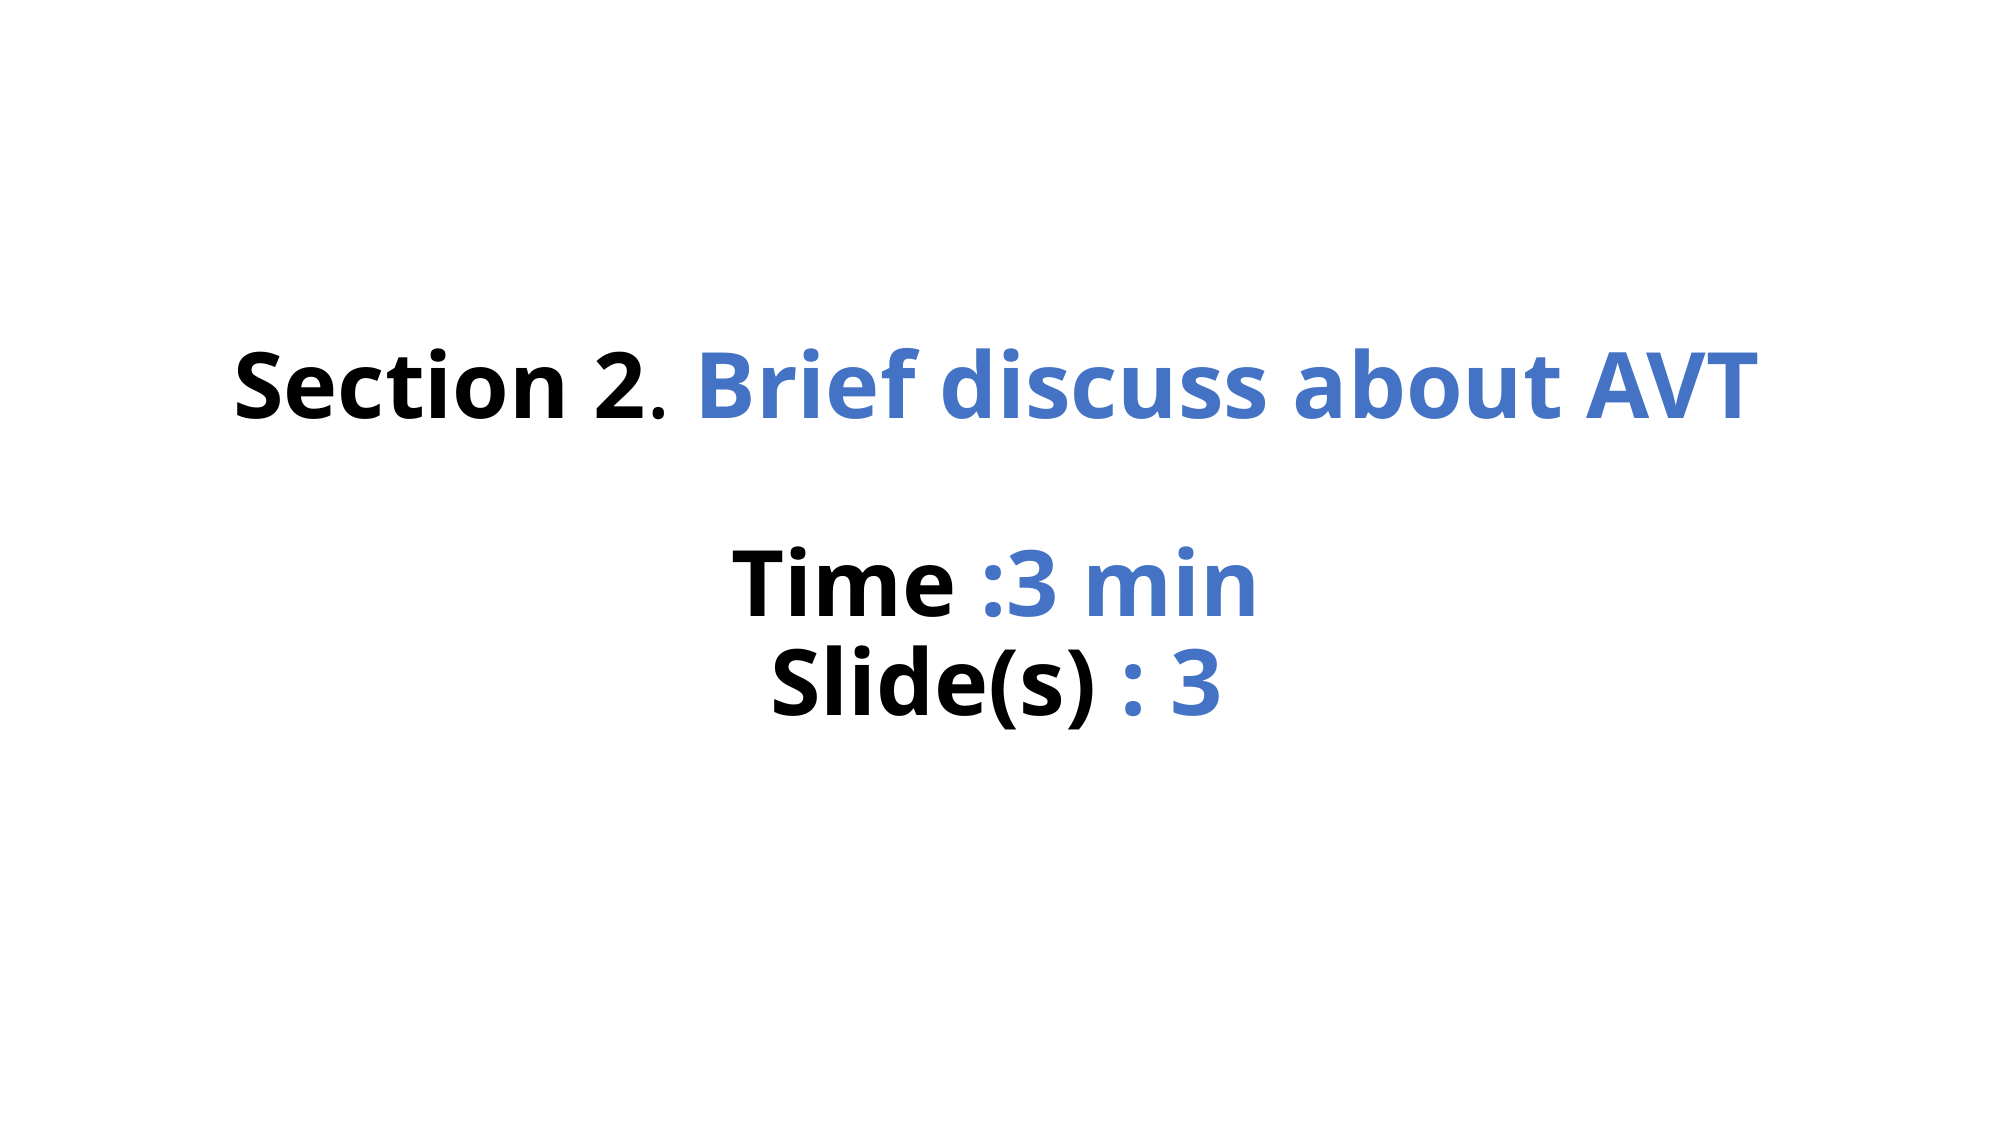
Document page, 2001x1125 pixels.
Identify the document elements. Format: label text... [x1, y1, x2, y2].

title Section 2. Brief discuss about AVT Time :3 min Slide(s) : 3 [130, 87, 1863, 988]
